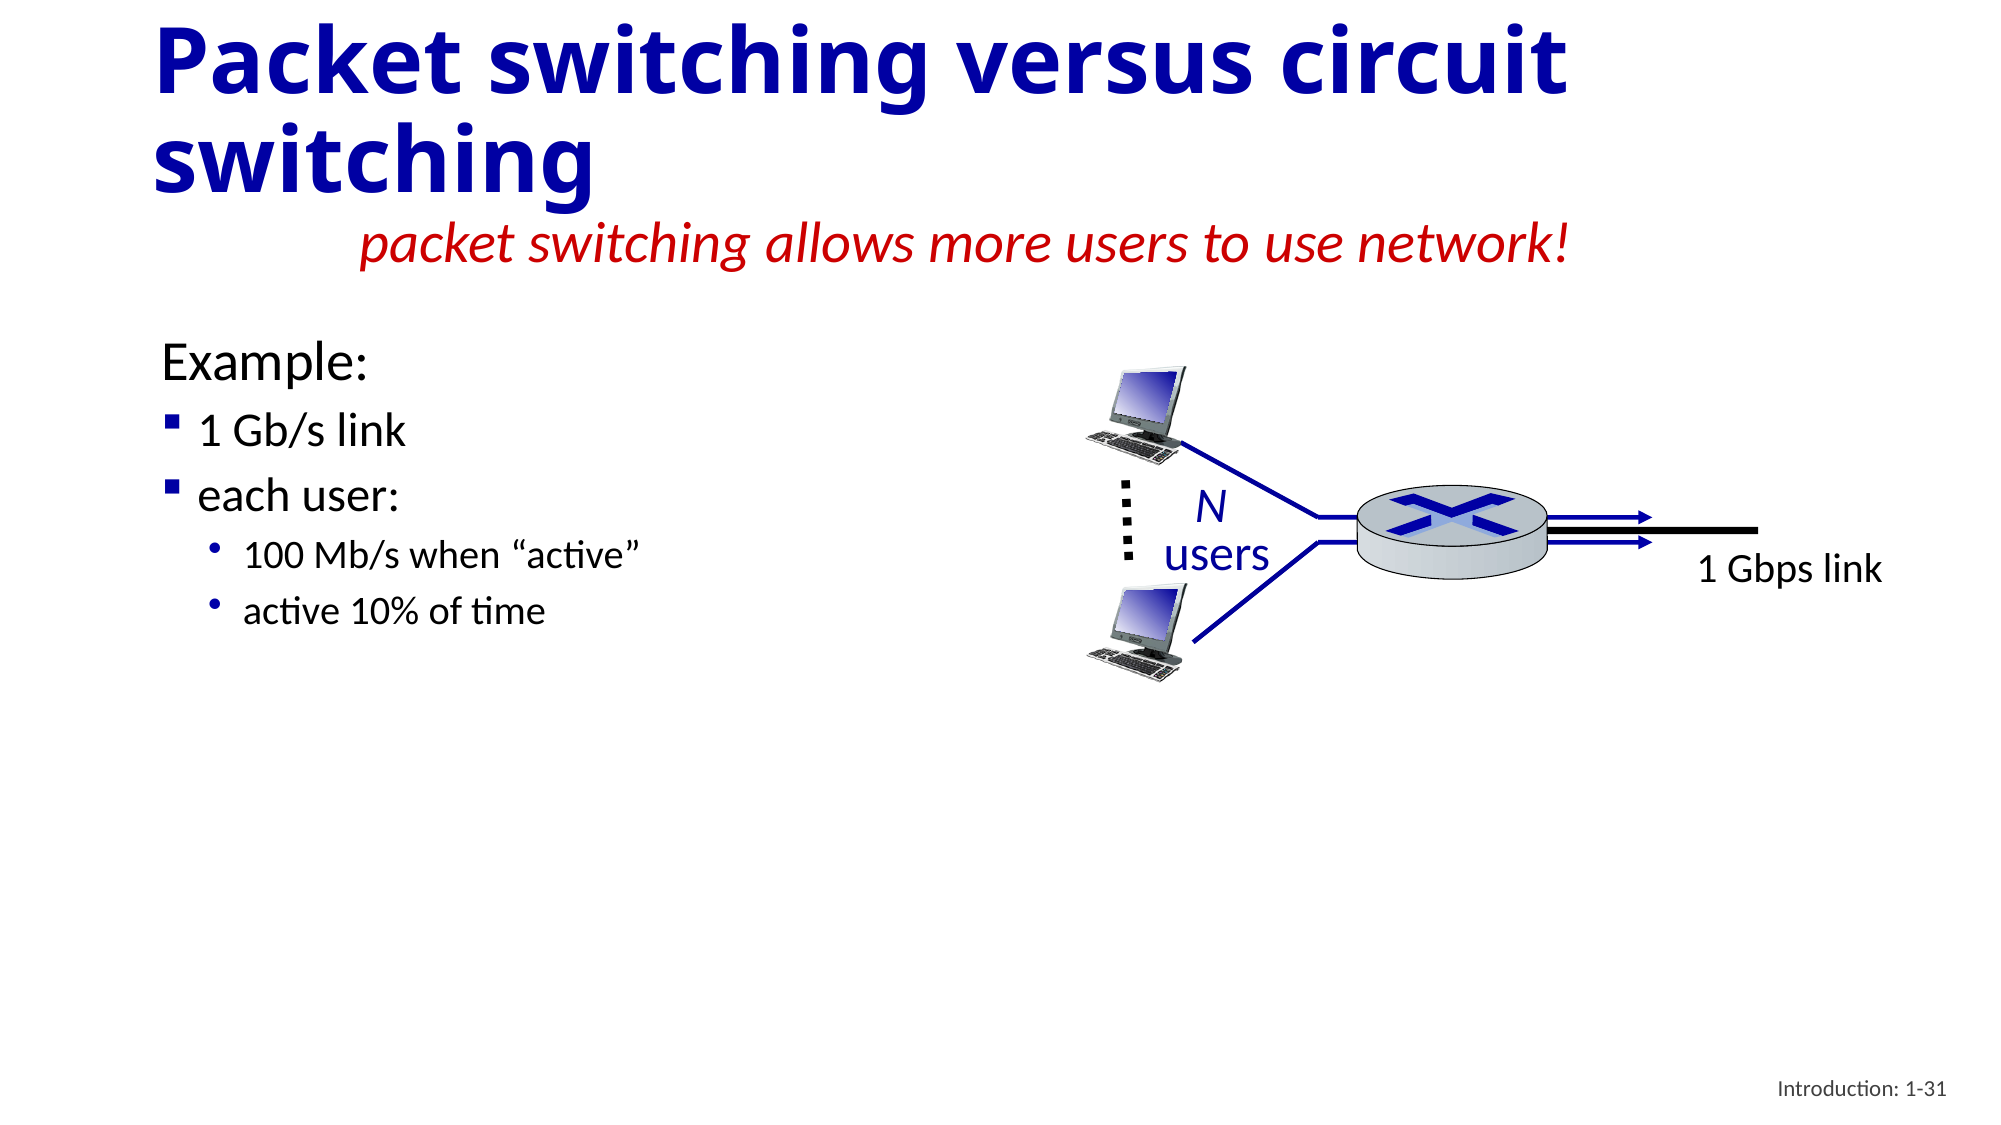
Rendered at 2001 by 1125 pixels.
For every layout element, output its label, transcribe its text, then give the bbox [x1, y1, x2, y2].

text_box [1061, 578, 1189, 690]
text_box Example: 1 Gb/s link each user: 100 Mb/s when “active” active 10% of time [145, 324, 957, 643]
text_box N users [1188, 477, 1286, 588]
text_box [1060, 361, 1189, 473]
text_box [1548, 536, 1653, 549]
text_box ….. [1102, 473, 1192, 578]
title Packet switching versus circuit switching [137, 40, 1863, 187]
text_box [1548, 511, 1653, 524]
text_box 1 Gbps link [1681, 533, 1898, 599]
slide_number Introduction: 1-31 [1512, 1056, 1963, 1117]
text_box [1357, 485, 1548, 580]
text_box packet switching allows more users to use network! [323, 204, 1753, 305]
